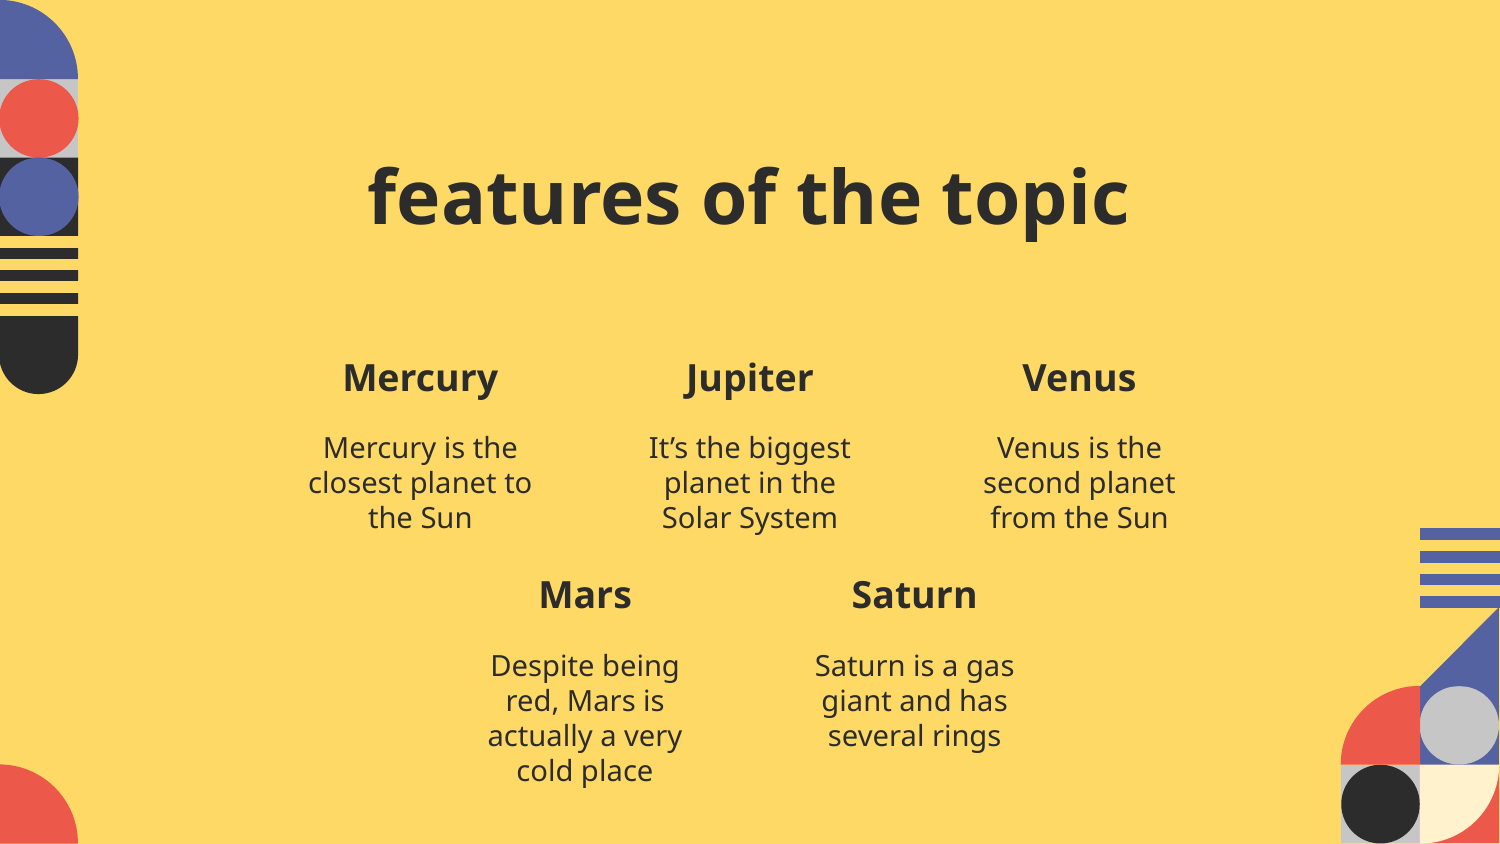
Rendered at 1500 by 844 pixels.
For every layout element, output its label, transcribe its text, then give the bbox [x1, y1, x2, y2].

subtitle Mercury is the closest planet to the Sun [290, 414, 551, 526]
title features of the topic [241, 155, 1257, 250]
subtitle Venus is the second planet from the Sun [949, 414, 1210, 526]
title Jupiter [603, 332, 897, 403]
title Saturn [768, 550, 1062, 620]
subtitle Despite being red, Mars is actually a very cold place [455, 632, 715, 743]
title Mars [438, 550, 732, 620]
subtitle Saturn is a gas giant and has several rings [784, 632, 1045, 743]
title Mercury [273, 332, 567, 403]
title Venus [933, 332, 1227, 403]
subtitle It’s the biggest planet in the Solar System [620, 414, 880, 526]
